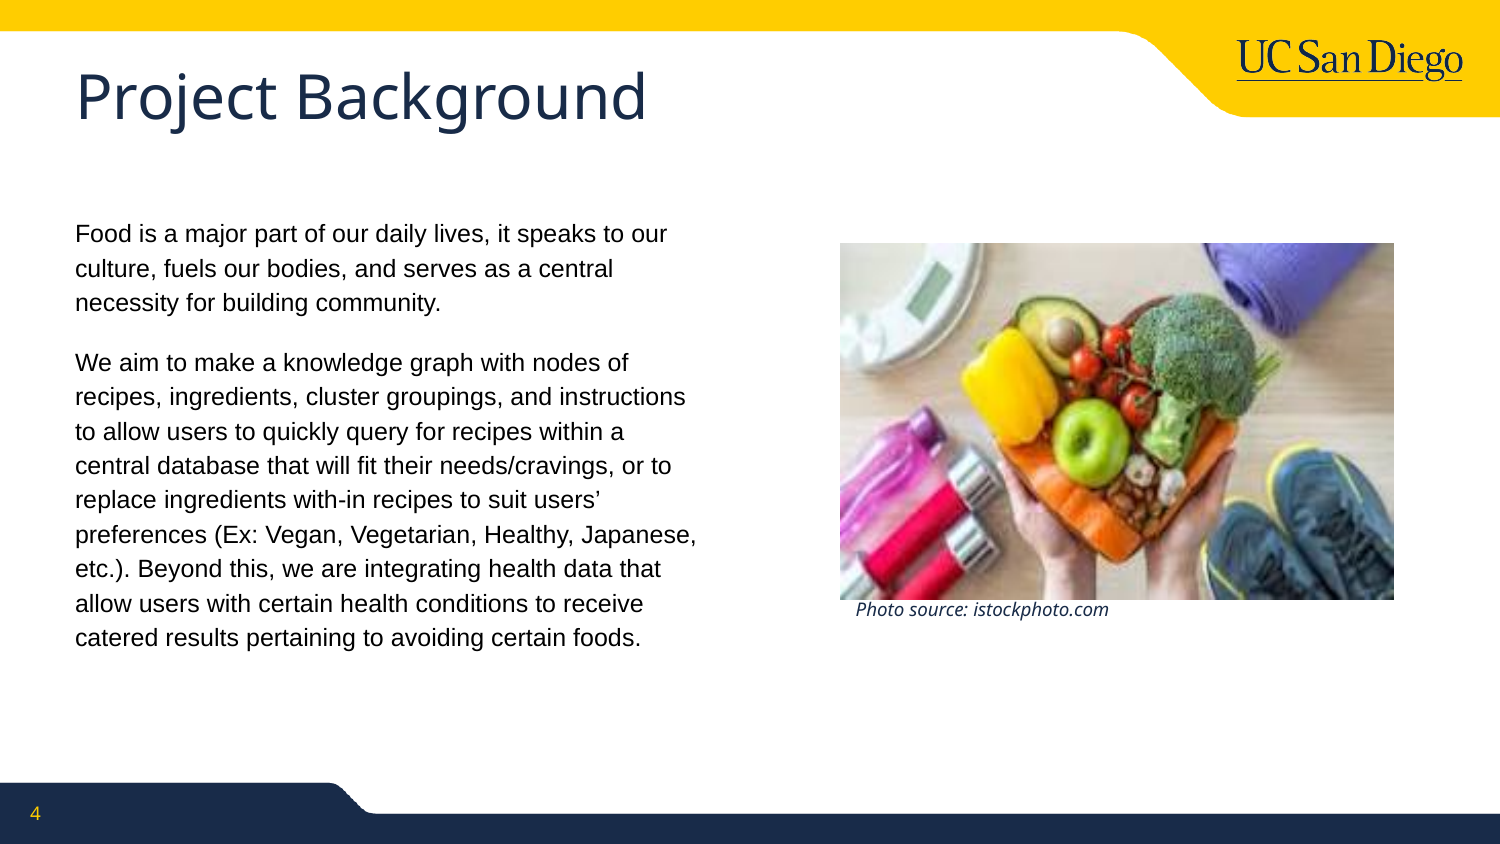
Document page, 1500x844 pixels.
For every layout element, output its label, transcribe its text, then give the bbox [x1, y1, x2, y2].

list Food is a major part of our daily lives, it speaks to our culture, fuels our bodies, and serves as a central necessity for building community. We aim to make a knowledge graph with nodes of recipes, ingredients, cluster groupings, and instructions to allow users to quickly query for recipes within a central database that will fit their needs/cravings, or to replace ingredients with-in recipes to suit users’ preferences (Ex: Vegan, Vegetarian, Healthy, Japanese, etc.). Beyond this, we are integrating health data that allow users with certain health conditions to receive catered results pertaining to avoiding certain foods. [75, 213, 706, 727]
slide_number ‹#› [30, 796, 75, 833]
picture [0, 0, 1500, 844]
text_box Photo source: istockphoto.com [840, 585, 1471, 610]
title Project Background [75, 71, 675, 179]
